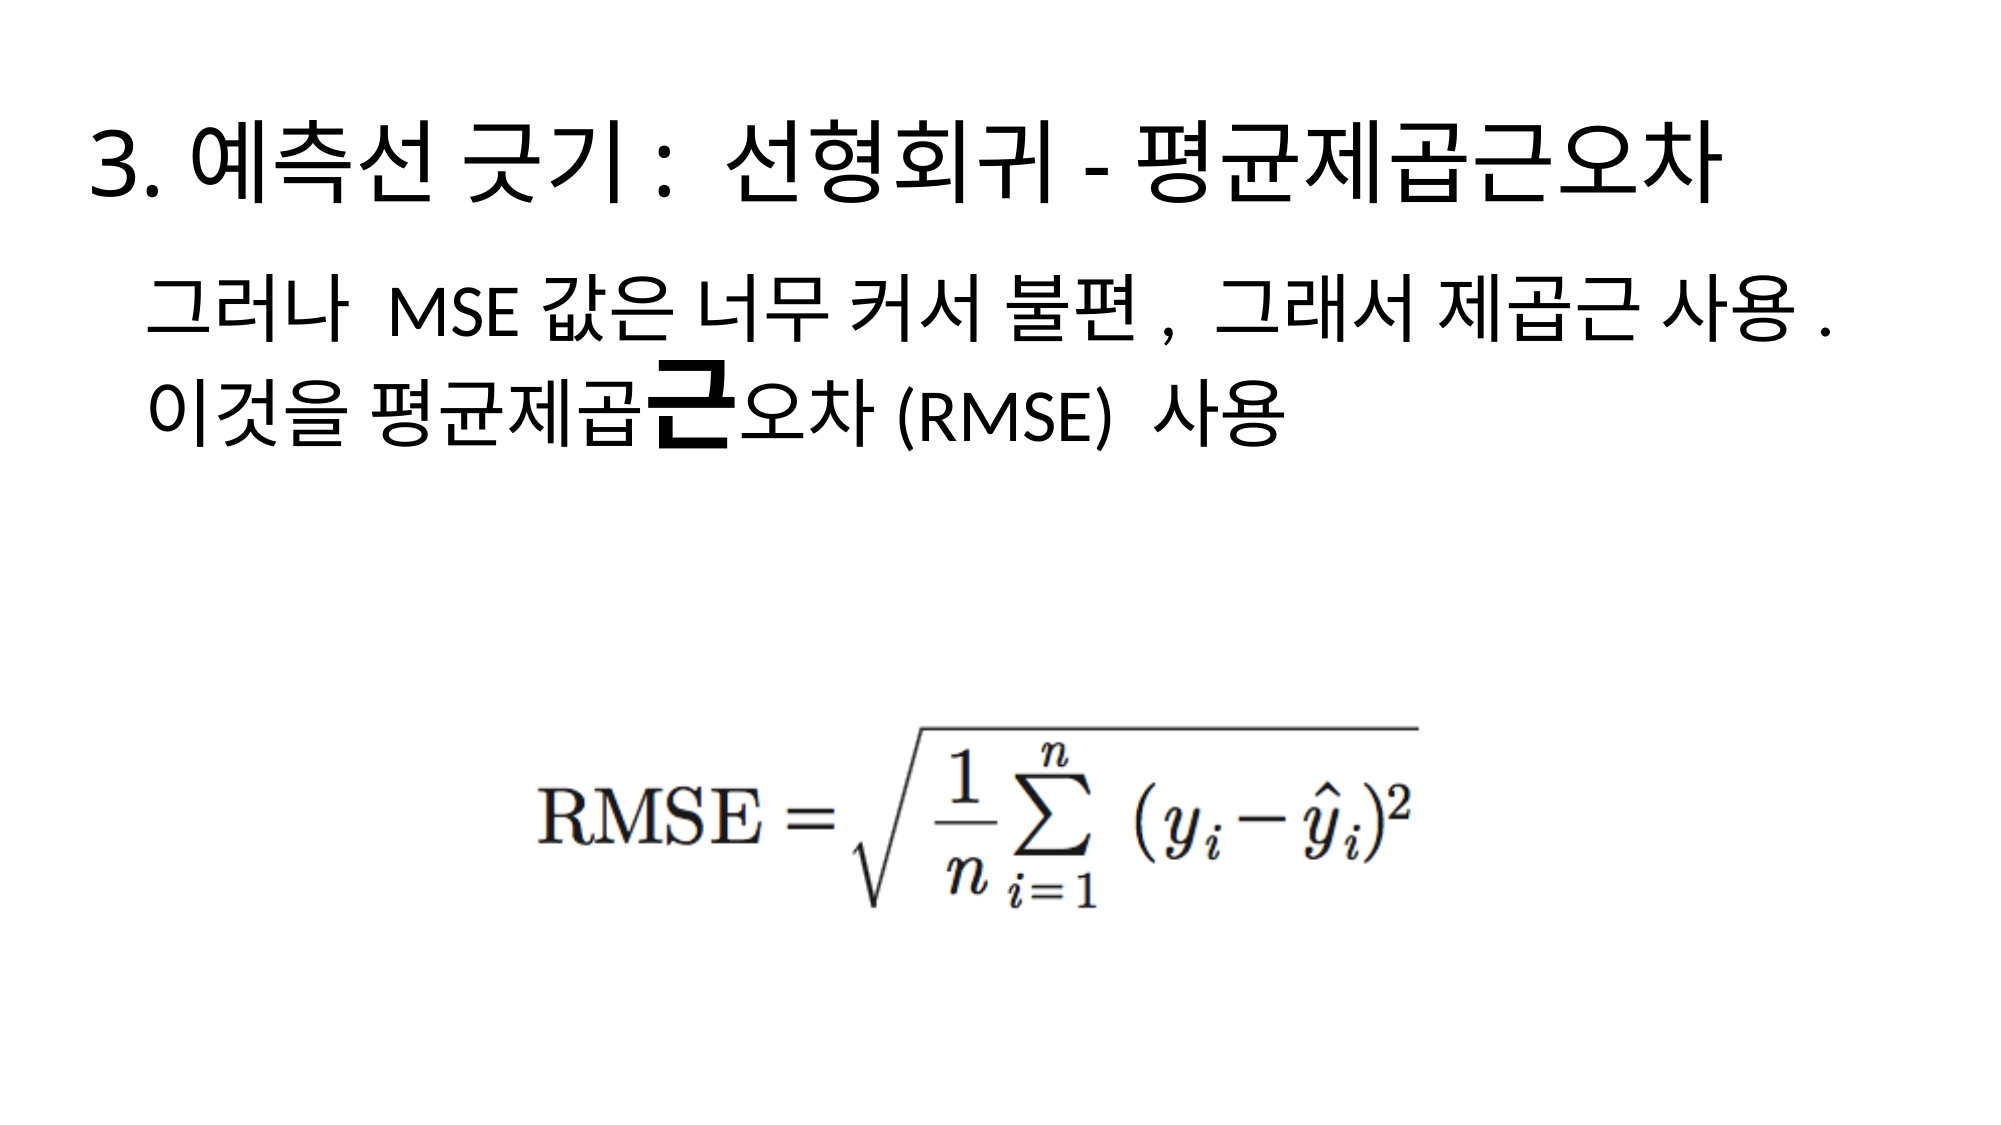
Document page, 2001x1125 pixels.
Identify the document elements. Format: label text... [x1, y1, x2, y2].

title 3.예측선 긋기: 선형회귀-평균제곱근오차 [68, 97, 1932, 223]
list 그러나 MSE값은 너무 커서 불편, 그래서 제곱근 사용. 이것을 평균제곱근오차(RMSE) 사용 [124, 252, 1932, 641]
picture [458, 660, 1542, 975]
